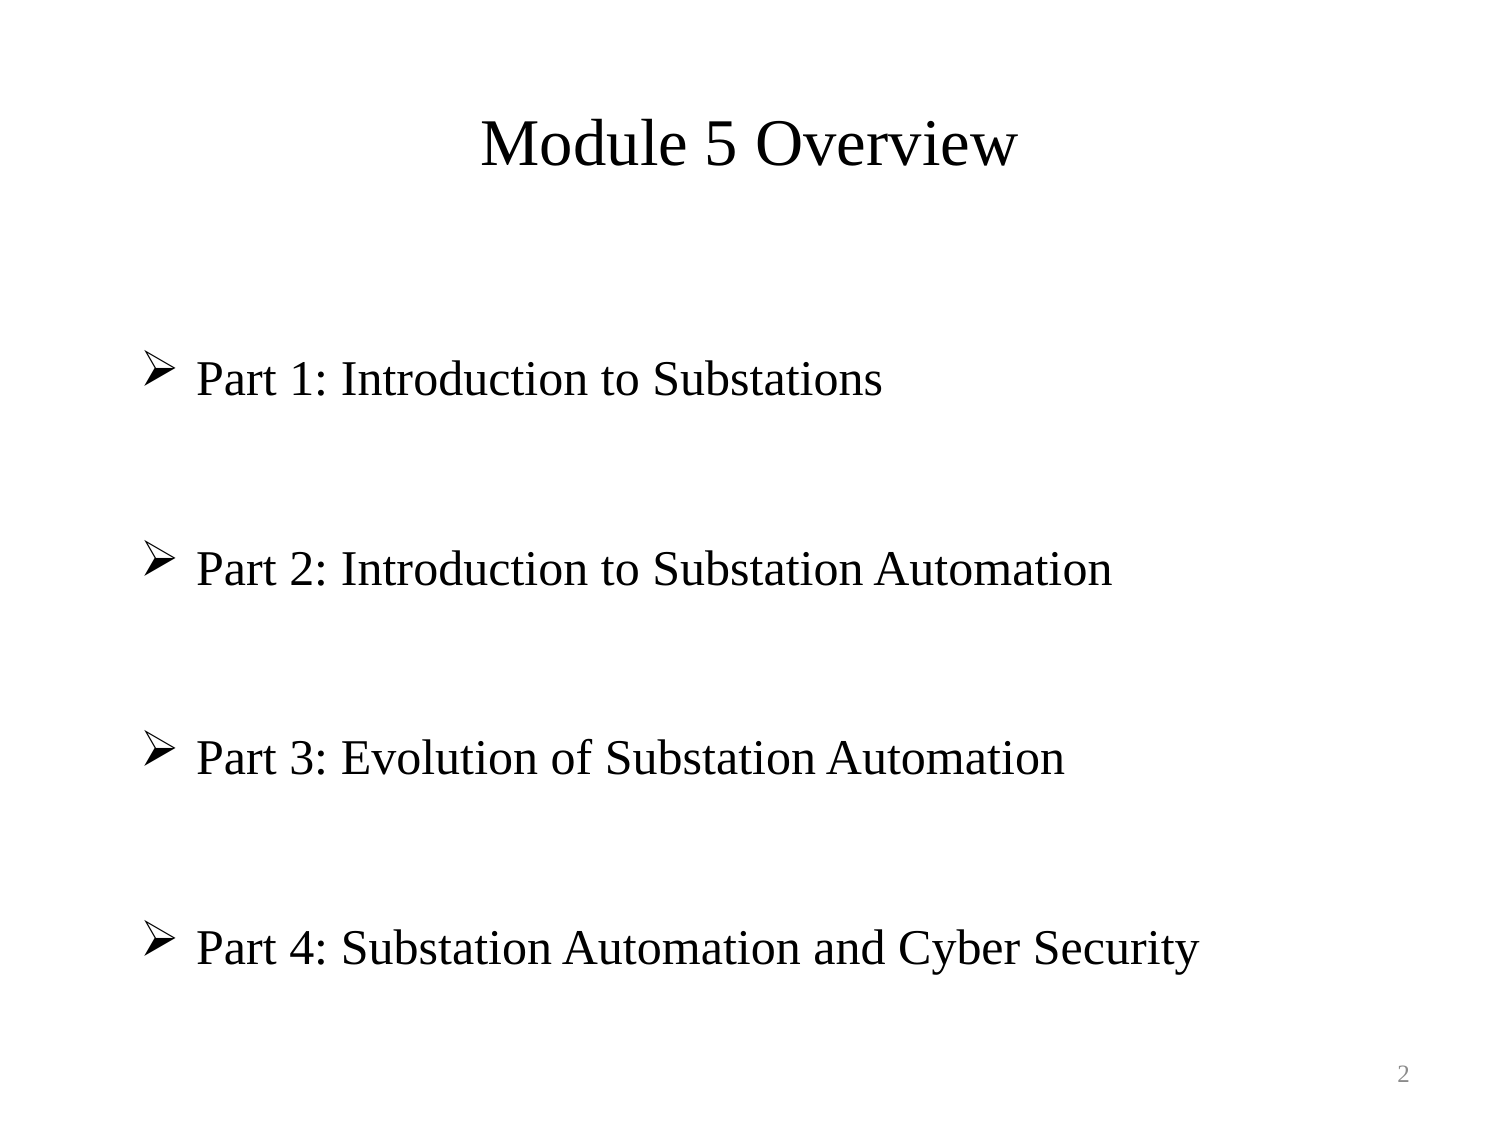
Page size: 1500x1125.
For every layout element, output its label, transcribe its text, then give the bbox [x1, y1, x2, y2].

slide_number 2 [1074, 1042, 1425, 1103]
list Part 1: Introduction to Substations Part 2: Introduction to Substation Automation Part 3: Evolution of Substation Automation Part 4: Substation Automation and Cyber Security [125, 337, 1400, 1063]
title Module 5 Overview [75, 45, 1425, 233]
